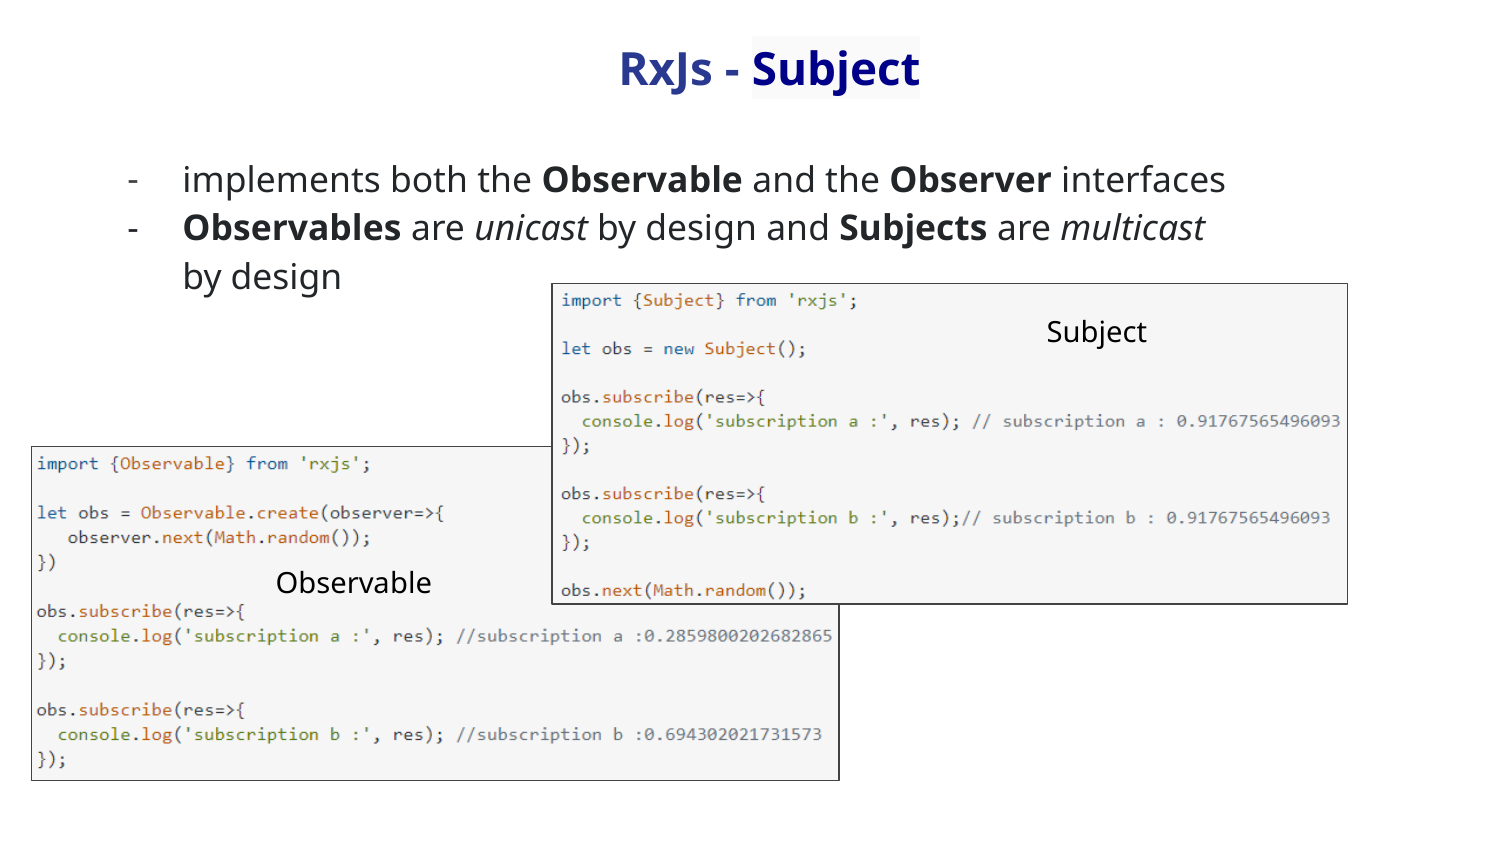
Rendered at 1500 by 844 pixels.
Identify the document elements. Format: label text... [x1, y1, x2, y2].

title RxJs - Subject [45, 16, 1419, 98]
picture [32, 284, 1347, 781]
text_box implements both the Observable and the Observer interfaces Observables are unicast by design and Subjects are multicast by design [17, 135, 1242, 312]
